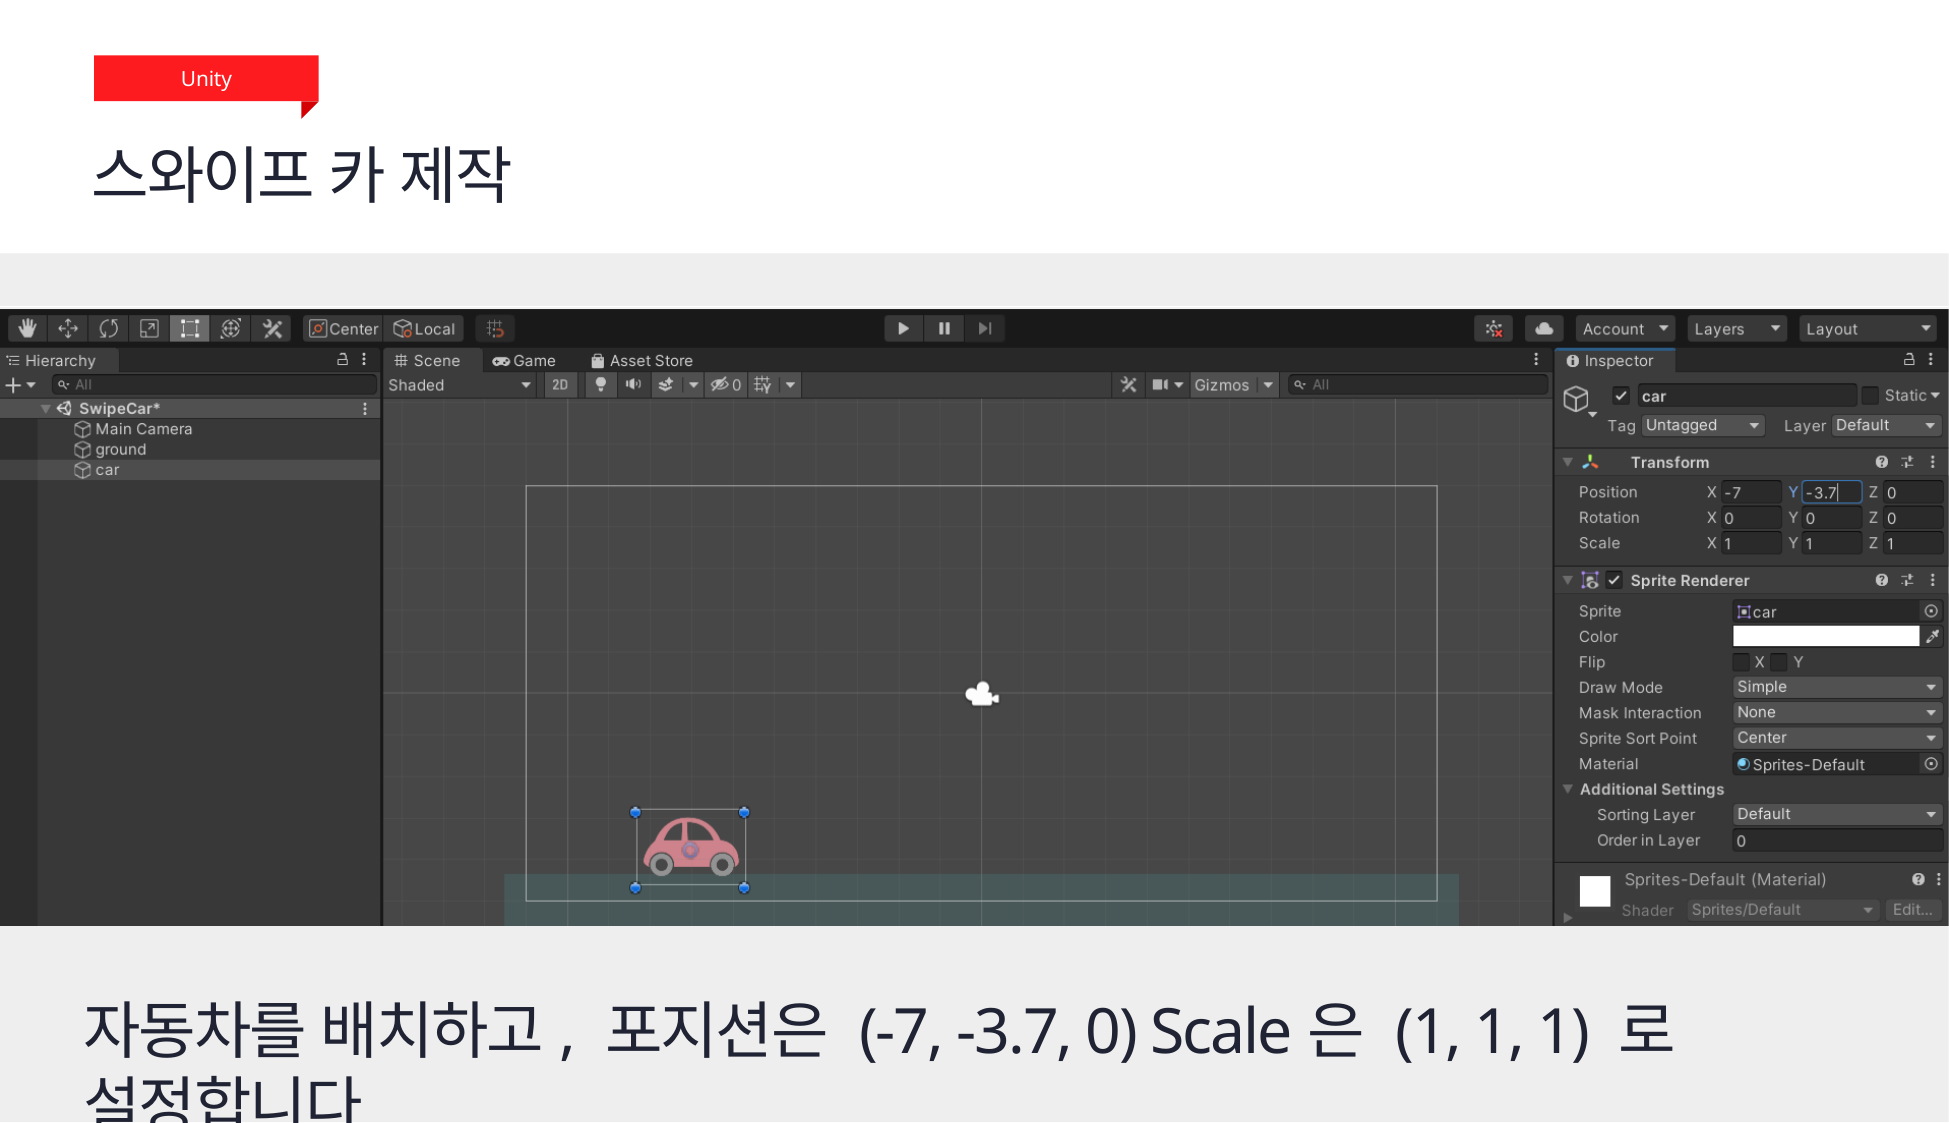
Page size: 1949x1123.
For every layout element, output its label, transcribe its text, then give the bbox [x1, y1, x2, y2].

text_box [94, 55, 319, 119]
text_box 스와이프 카 제작 [91, 135, 890, 211]
text_box 자동차를 배치하고, 포지션은 (-7, -3.7, 0) Scale은 (1, 1, 1) 로 설정합니다 [83, 990, 1866, 1123]
picture [0, 306, 1949, 926]
